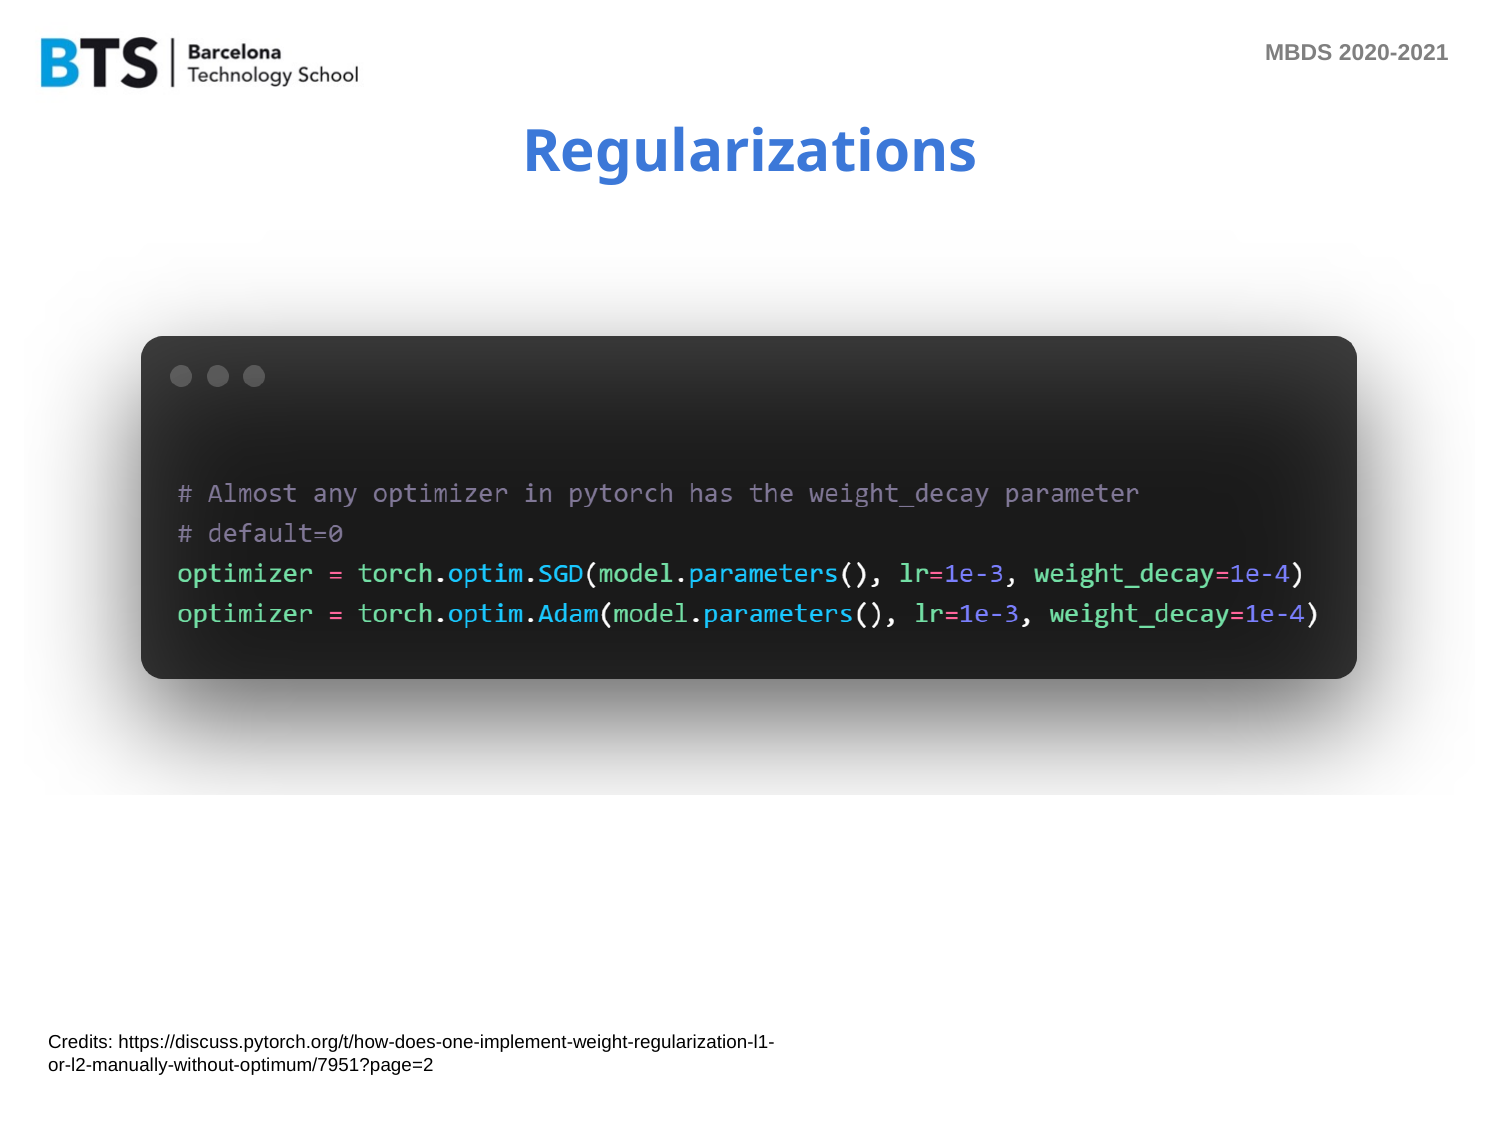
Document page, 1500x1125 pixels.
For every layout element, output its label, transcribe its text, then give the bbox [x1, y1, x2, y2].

picture [19, 22, 381, 103]
text_box Credits: https://discuss.pytorch.org/t/how-does-one-implement-weight-regularization-l1-or-l2-manually-without-optimum/7951?page=2 [33, 1014, 802, 1125]
picture [24, 218, 1476, 795]
title Regularizations [75, 102, 1425, 194]
